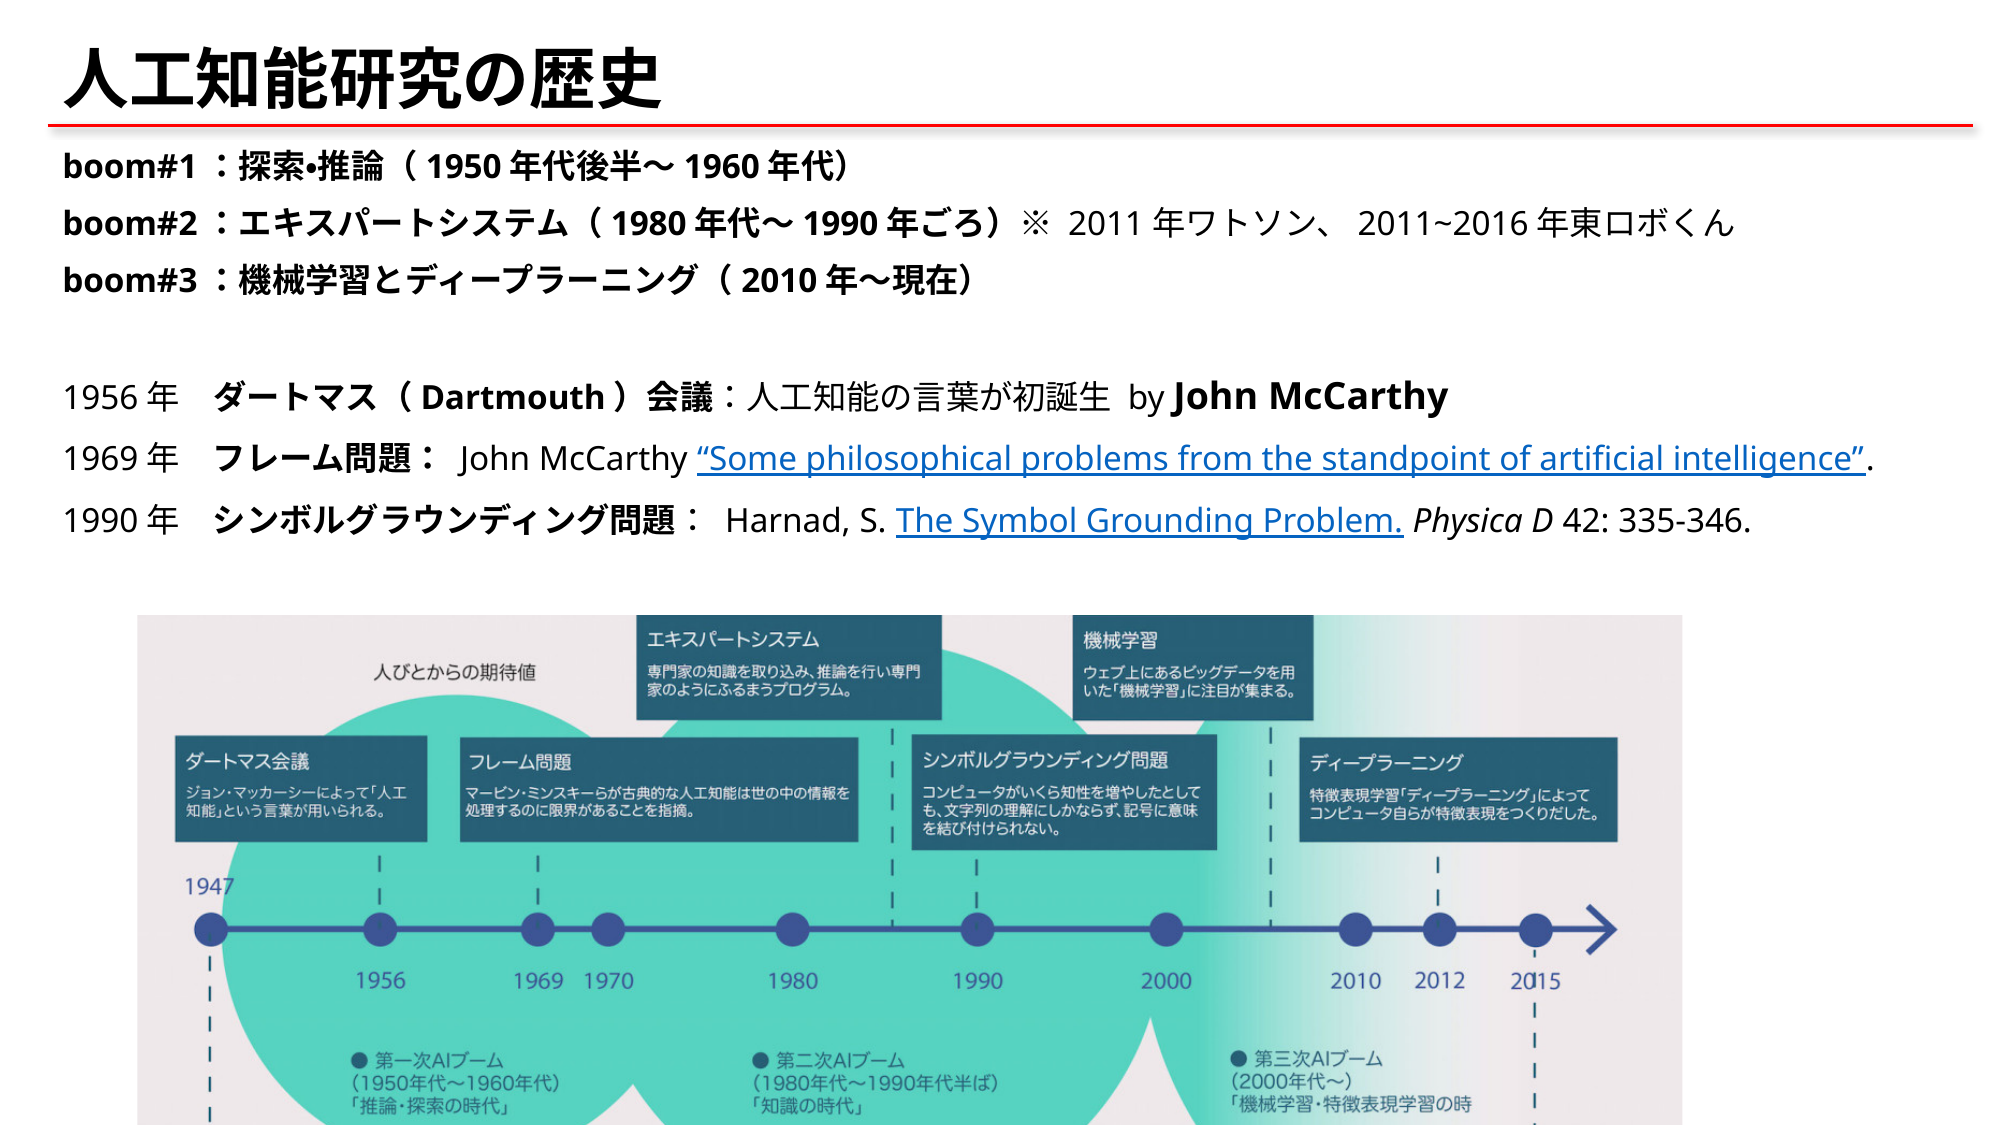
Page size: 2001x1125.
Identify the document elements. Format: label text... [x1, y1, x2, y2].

title 人工知能研究の歴史 [47, 37, 1974, 126]
list boom#1：探索・推論（1950年代後半〜1960年代） boom#2：エキスパートシステム（1980年代〜1990年ごろ）※ 2011年ワトソン、2011~2016年東ロボくん boom#3：機械学習とディープラーニング（2010年〜現在） 1956年 ダートマス（Dartmouth）会議：人工知能の言葉が初誕生 by John McCarthy 1969年 フレーム問題： John McCarthy “Some philosophical problems from the standpoint of artificial intelligence”. 1990年 シンボルグラウンディング問題： Harnad, S. The Symbol Grounding Problem. Physica D 42: 335-346. [47, 142, 1974, 1108]
picture [137, 615, 1683, 1125]
